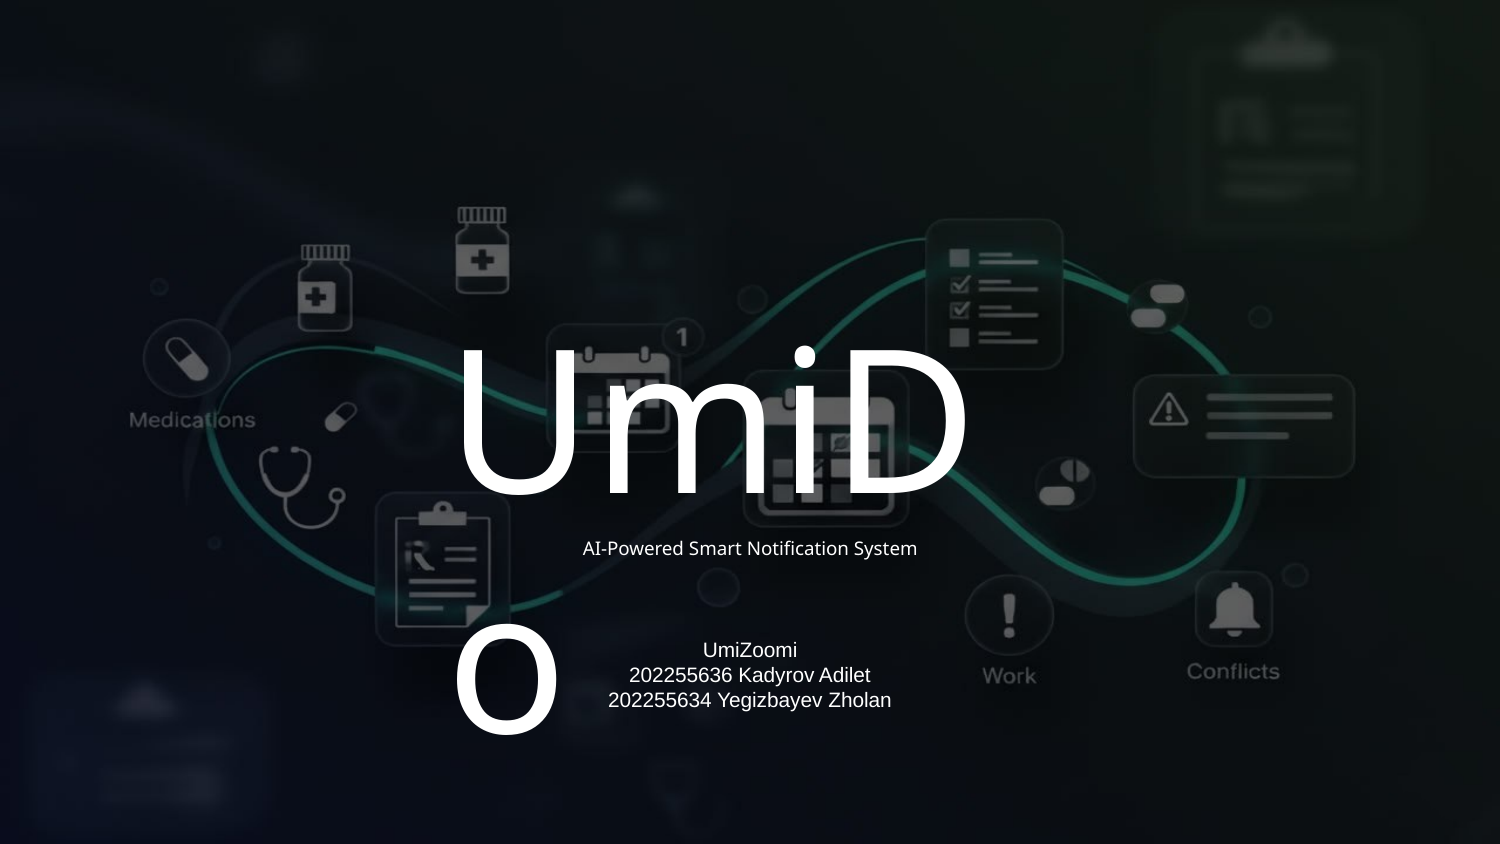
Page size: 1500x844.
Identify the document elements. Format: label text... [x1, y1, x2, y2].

text_box UmiDo [431, 701, 1069, 789]
picture [0, 0, 1500, 844]
text_box UmiDo [431, 278, 1069, 621]
text_box UmiZoomi 202255636 Kadyrov Adilet 202255634 Yegizbayev Zholan [377, 621, 1123, 701]
